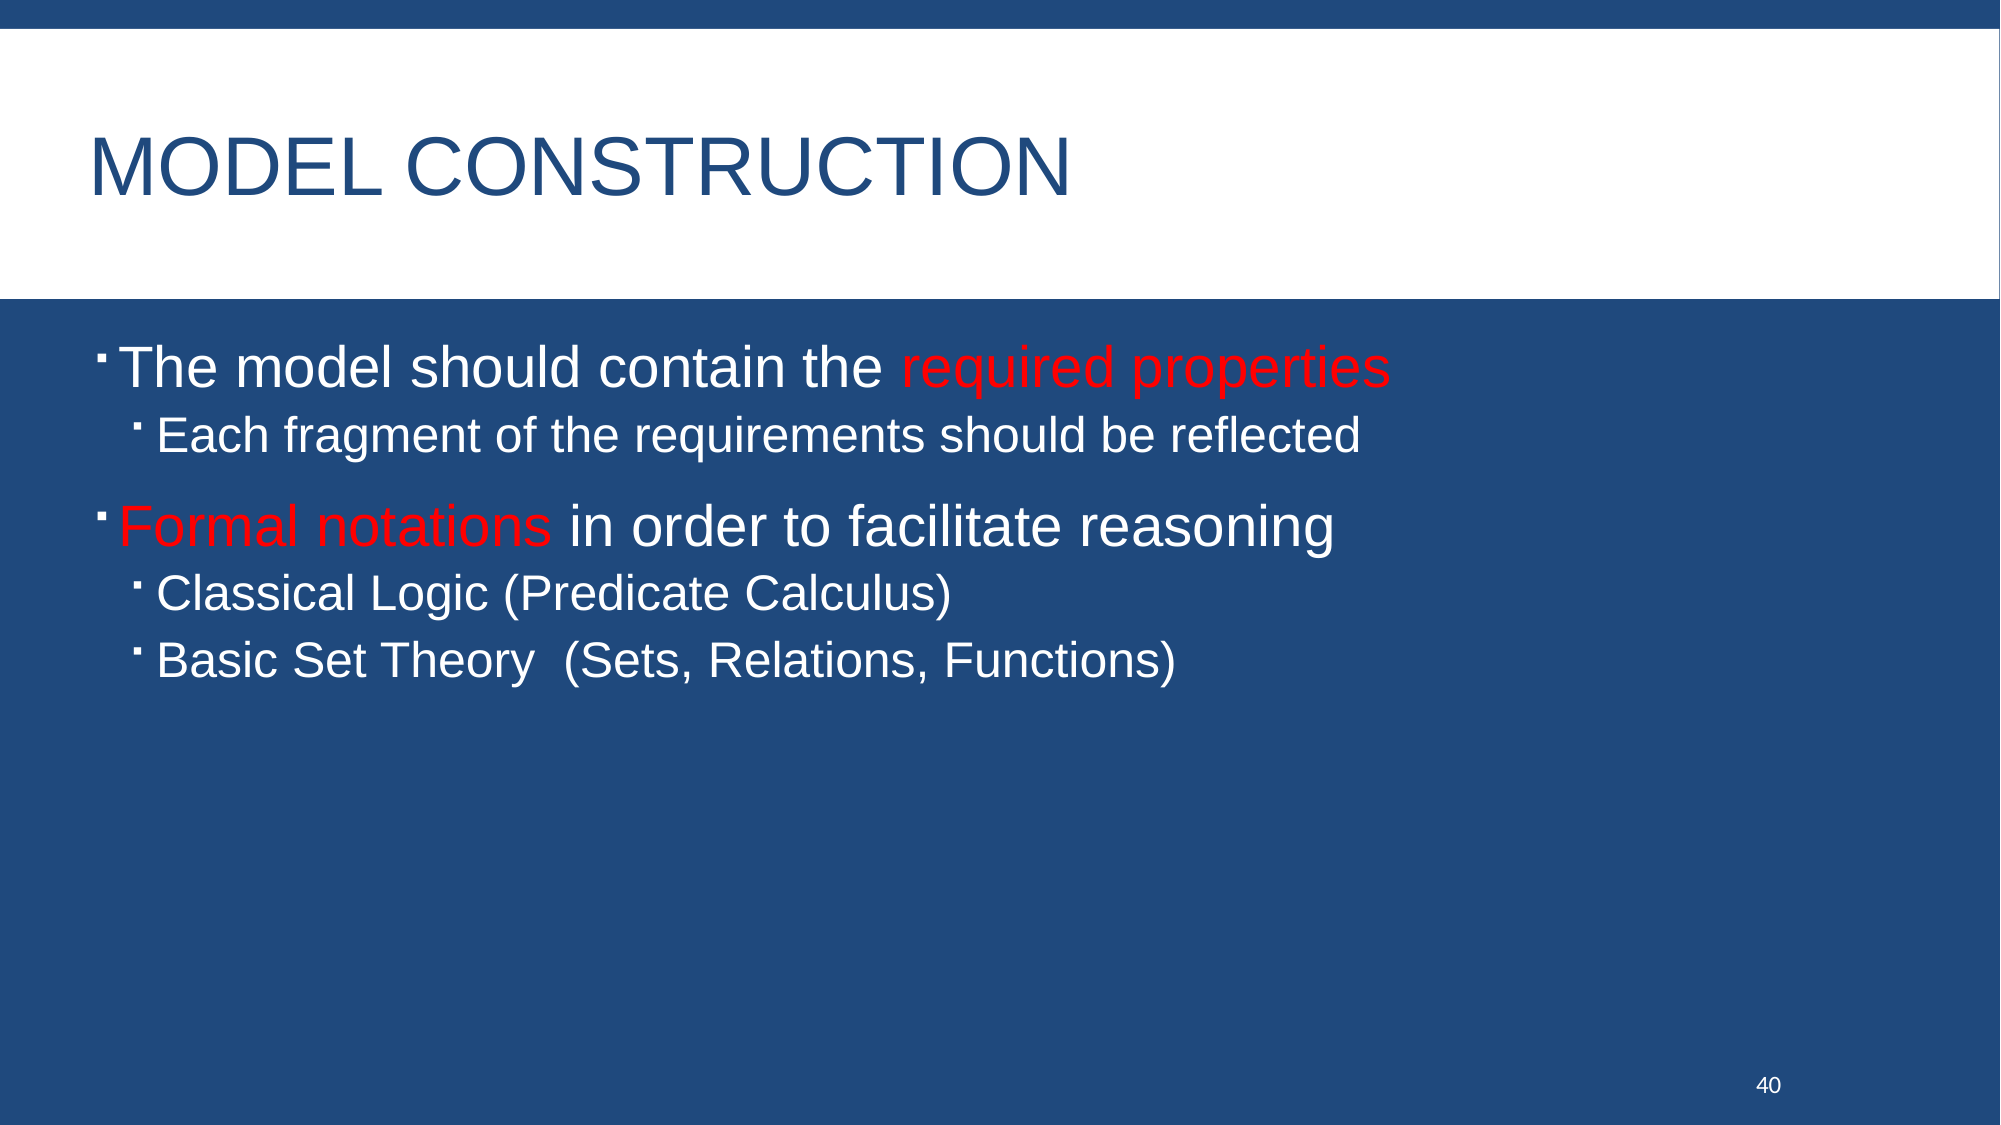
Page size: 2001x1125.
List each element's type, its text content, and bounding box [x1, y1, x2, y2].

list The model should contain the required properties Each fragment of the requirements should be reflected Formal notations in order to facilitate reasoning Classical Logic (Predicate Calculus) Basic Set Theory (Sets, Relations, Functions) [73, 329, 1924, 1020]
title Model construction [73, 46, 1924, 295]
slide_number 40 [1748, 1053, 1924, 1114]
